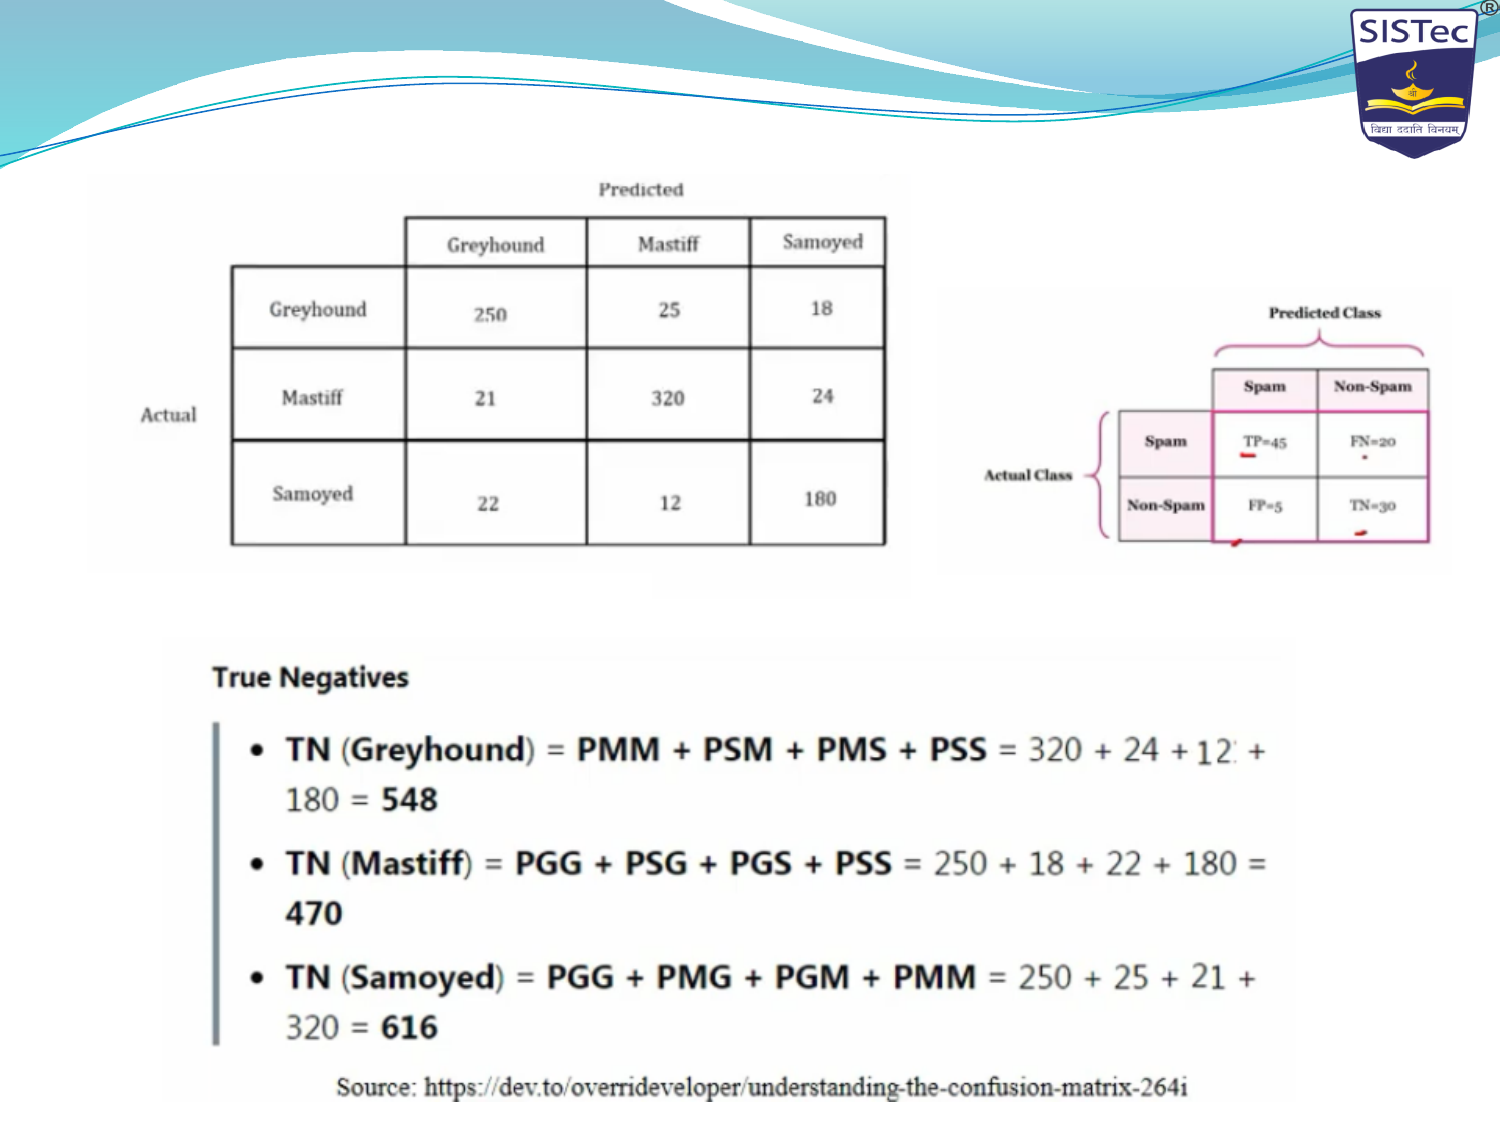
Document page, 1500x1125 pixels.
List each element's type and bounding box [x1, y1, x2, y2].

picture [87, 174, 912, 599]
picture [1349, 0, 1500, 159]
picture [937, 287, 1452, 576]
list [162, 637, 1296, 1102]
